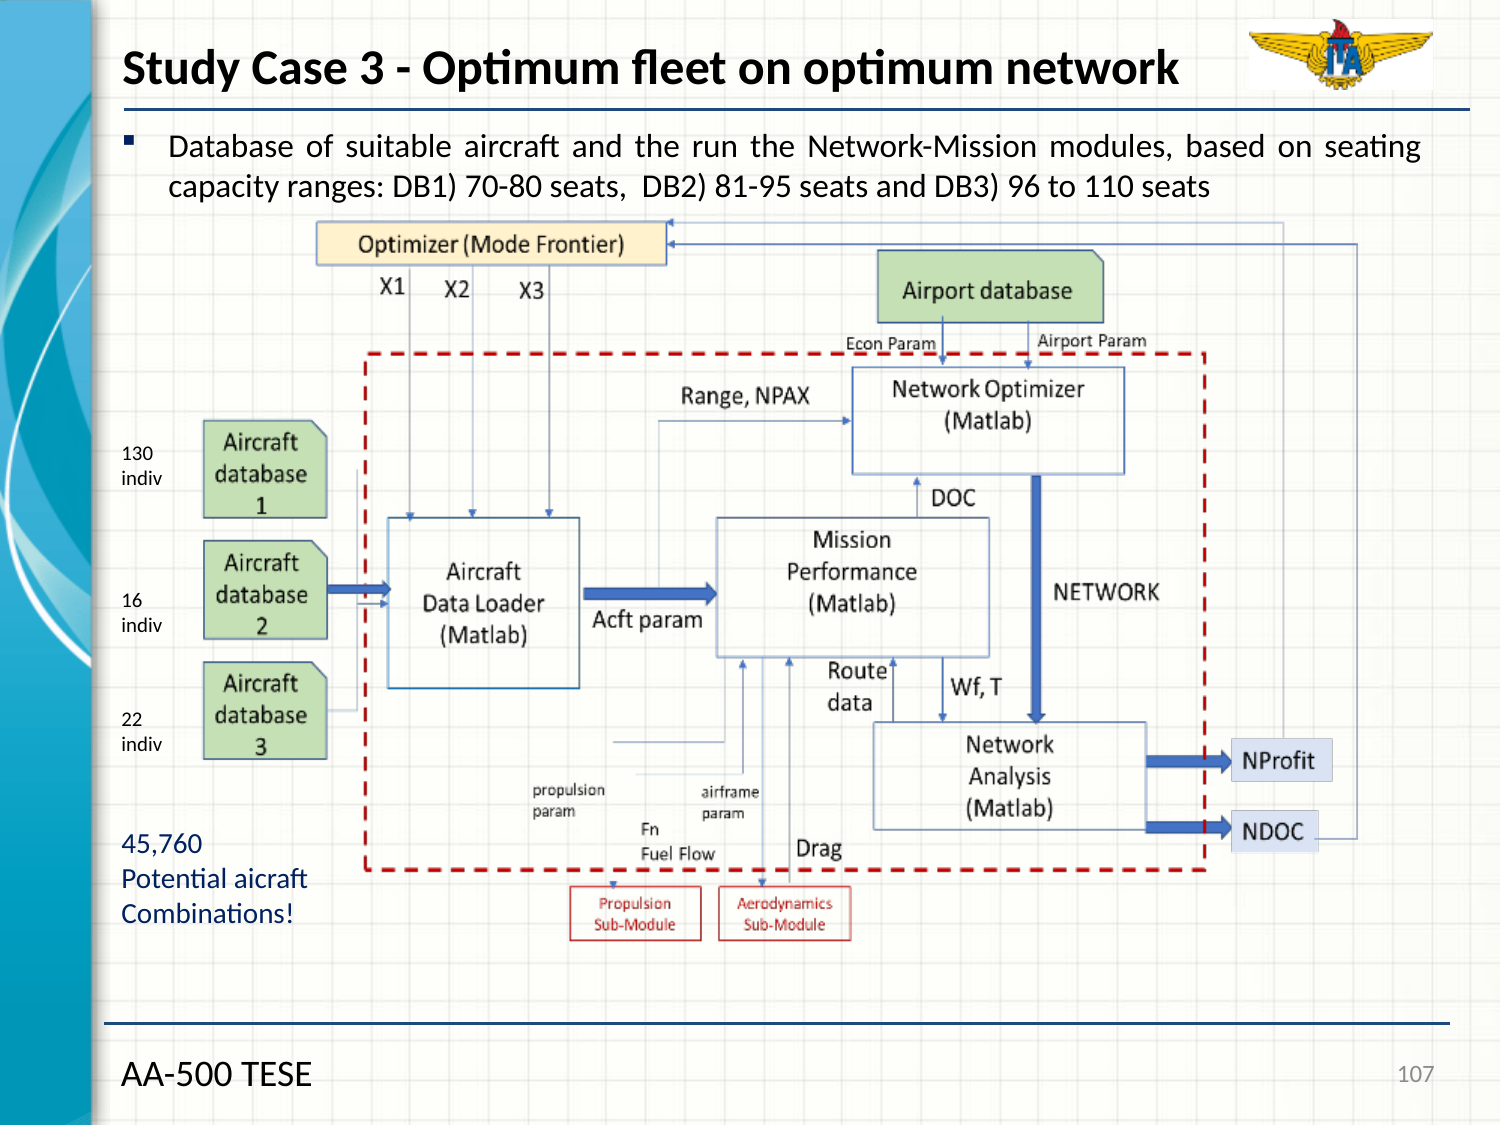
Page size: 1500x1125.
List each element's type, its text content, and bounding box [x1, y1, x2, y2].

text_box 16 indiv [106, 579, 194, 644]
slide_number 107 [1100, 1042, 1450, 1103]
text_box 130 indiv [106, 431, 194, 497]
text_box 22 indiv [106, 698, 194, 763]
text_box Study Case 3 - Optimum fleet on optimum network [107, 27, 1258, 102]
text_box Database of suitable aircraft and the run the Network-Mission modules, based on seating capacity ranges: DB1) 70-80 seats, DB2) 81-95 seats and DB3) 96 to 110 seats [106, 117, 1450, 252]
picture [0, 0, 1500, 1125]
text_box 45,760 Potential aicraft Combinations! [106, 817, 194, 937]
